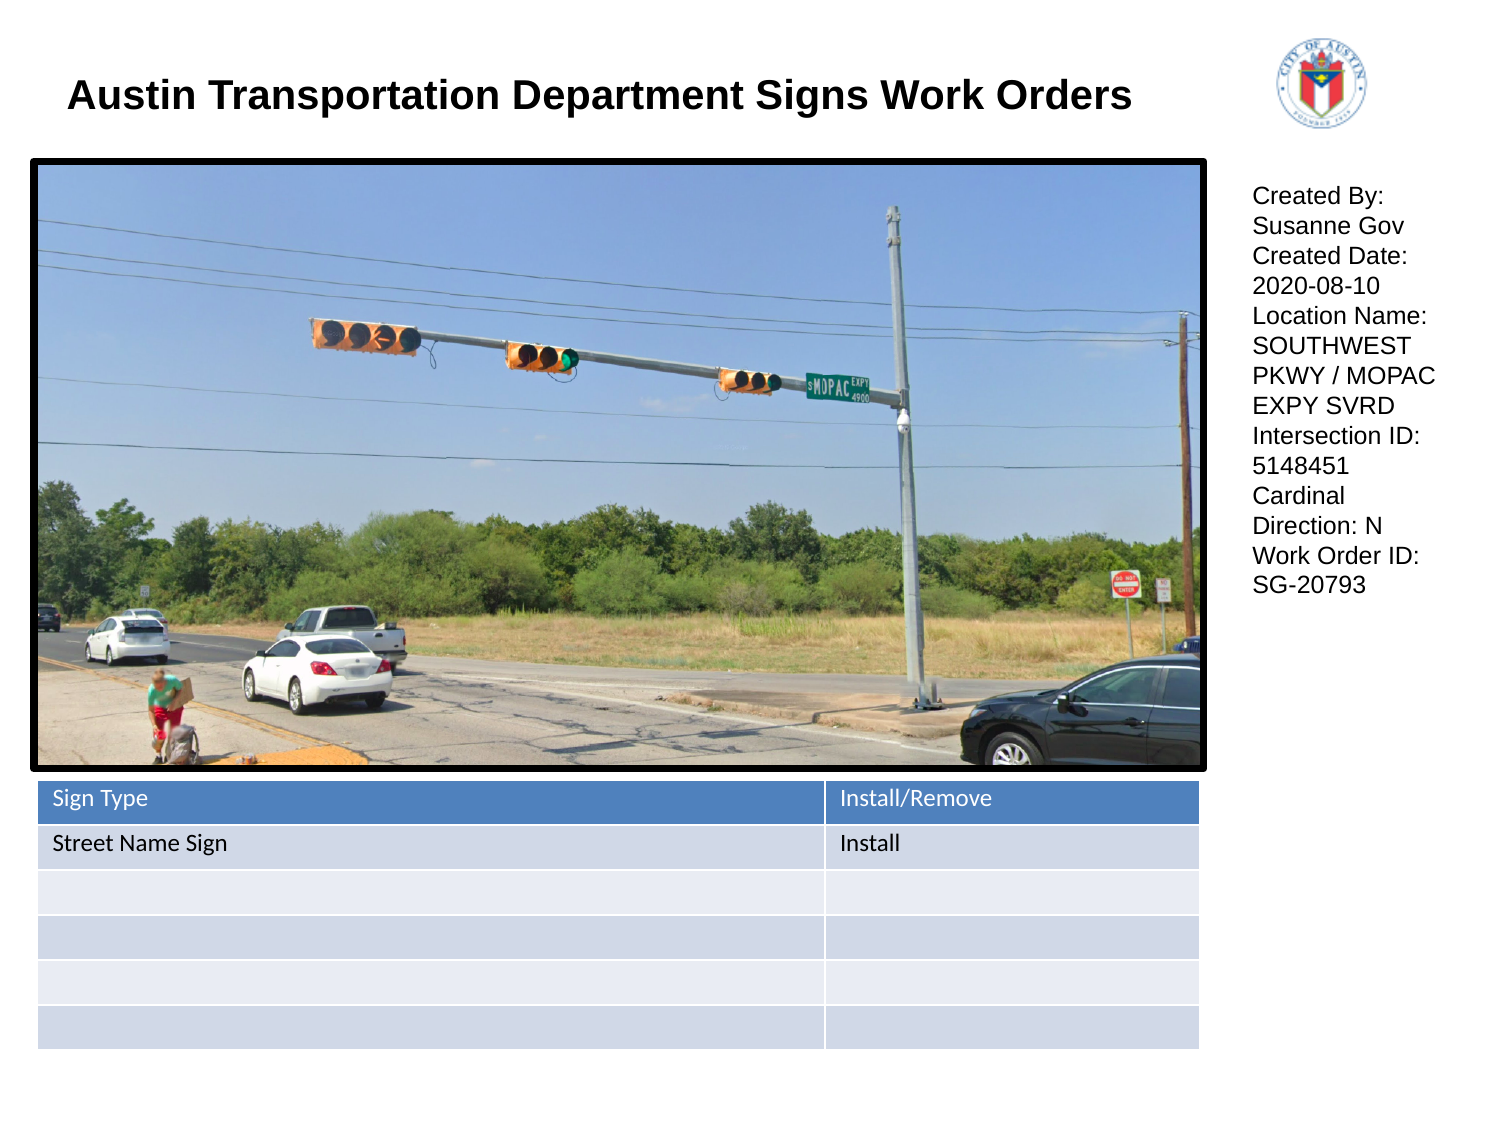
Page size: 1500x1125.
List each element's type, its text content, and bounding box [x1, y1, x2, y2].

table_cell [826, 1006, 1199, 1049]
text_box Austin Transportation Department Signs Work Orders [51, 60, 1149, 125]
table_cell [826, 961, 1199, 1004]
table_cell Street Name Sign [38, 826, 824, 869]
table_cell [826, 871, 1199, 914]
table_cell [38, 871, 824, 914]
table_header Install/Remove [826, 781, 1199, 824]
table_cell [826, 916, 1199, 959]
table_cell Install [826, 826, 1199, 869]
table_cell [38, 1006, 824, 1049]
table_header Sign Type [38, 781, 824, 824]
table_cell [38, 961, 824, 1004]
text_box Created By: Susanne Gov Created Date: 2020-08-10 Location Name: SOUTHWEST PKWY / MOPAC EXPY SVRD Intersection ID: 5148451 Cardinal Direction: N Work Order ID: SG-20793 [1237, 172, 1463, 607]
picture [1274, 37, 1369, 132]
table_cell [38, 916, 824, 959]
picture [37, 164, 1201, 766]
